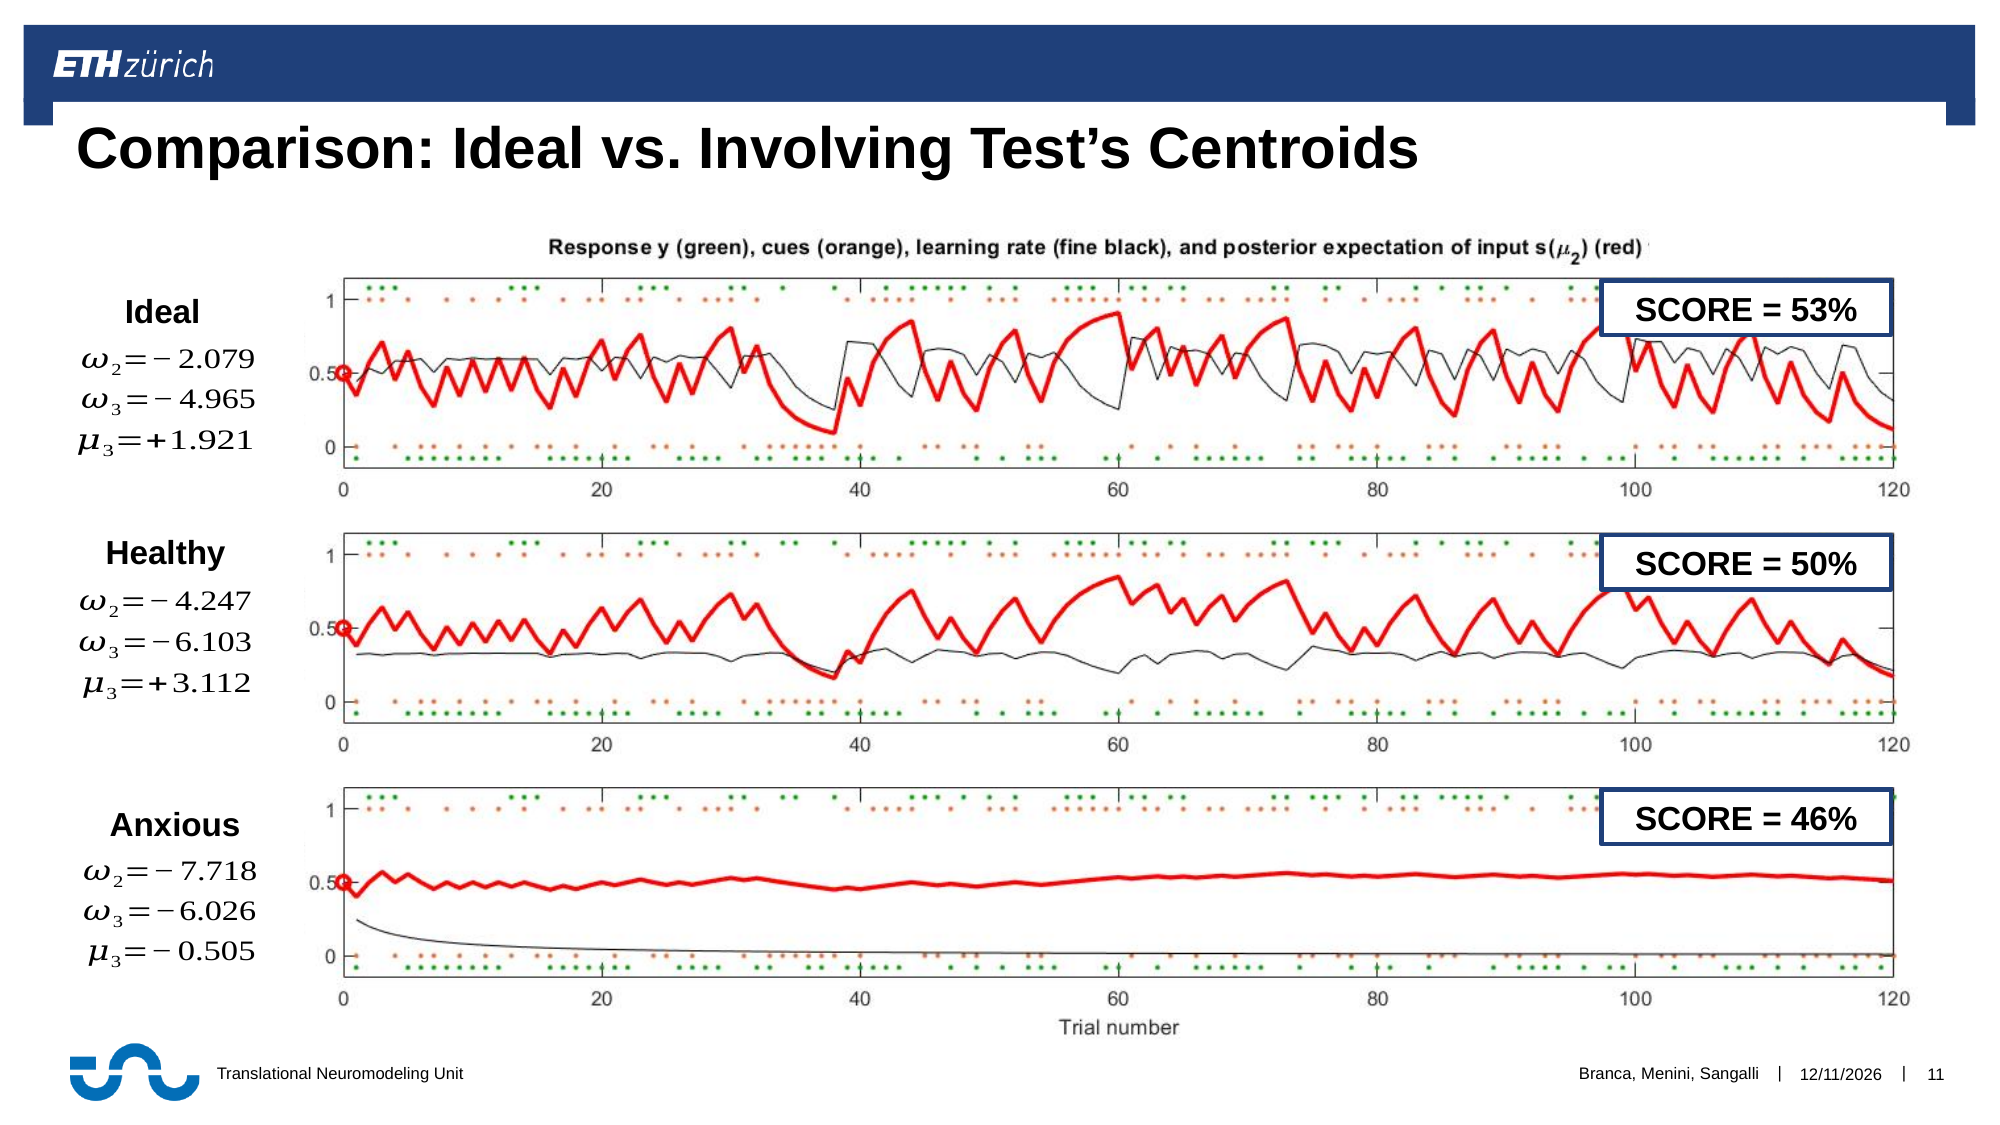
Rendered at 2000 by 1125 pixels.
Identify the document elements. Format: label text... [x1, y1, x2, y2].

slide_number 11 [1906, 1034, 1966, 1112]
footer Branca, Menini, Sangalli [999, 1059, 1760, 1111]
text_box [78, 523, 255, 704]
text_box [303, 274, 1922, 1048]
picture [538, 225, 1650, 268]
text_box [82, 795, 263, 972]
picture [66, 1037, 200, 1111]
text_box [74, 282, 257, 461]
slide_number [1790, 1059, 1892, 1112]
title Comparison: Ideal vs. Involving Test’s Centroids [53, 101, 1946, 209]
